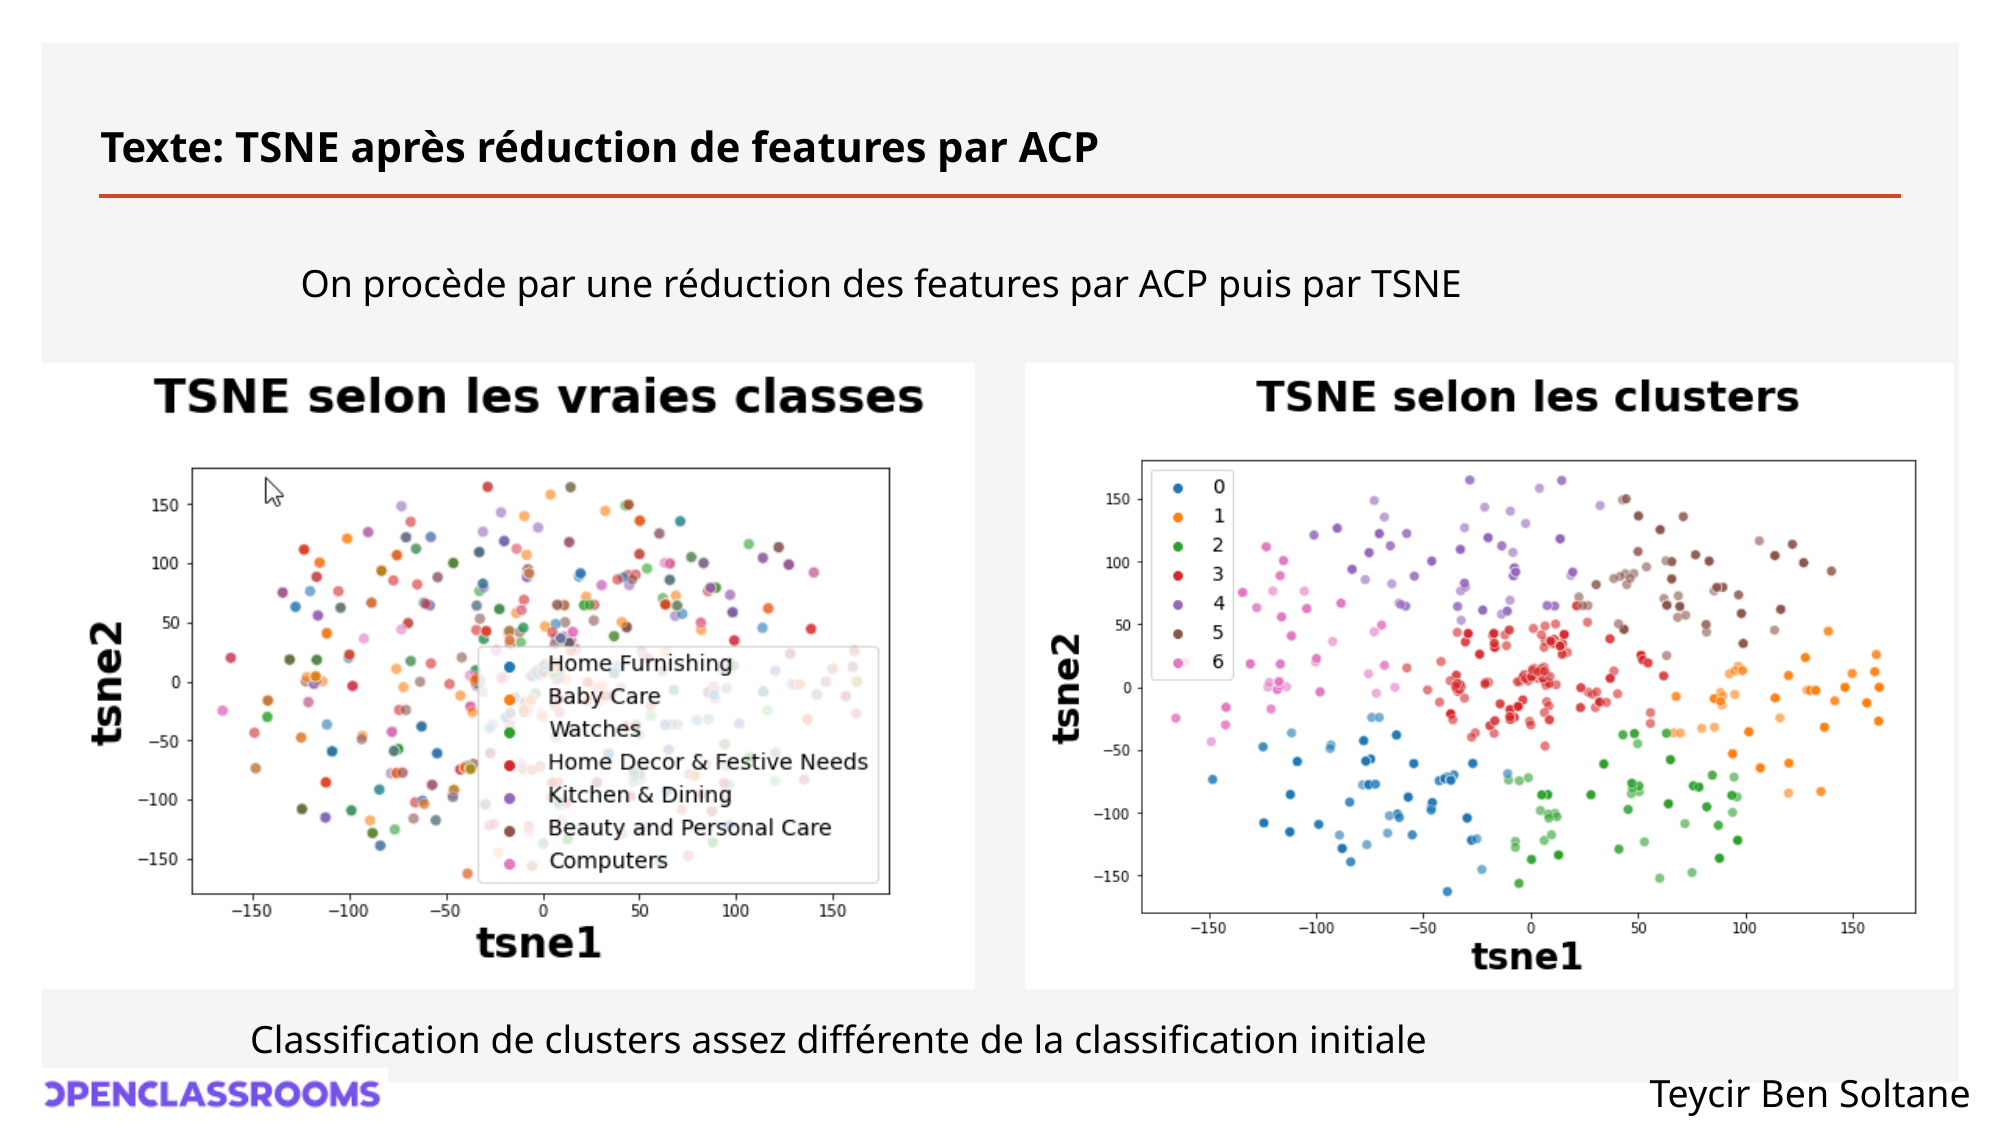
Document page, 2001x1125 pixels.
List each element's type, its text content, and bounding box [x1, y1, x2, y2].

text_box Classification de clusters assez différente de la classification initiale [235, 1008, 1813, 1069]
text_box Teycir Ben Soltane [1634, 1062, 2000, 1123]
text_box On procède par une réduction des features par ACP puis par TSNE [285, 252, 2000, 313]
title Texte: TSNE après réduction de features par ACP [85, 73, 1214, 179]
picture [37, 1068, 388, 1119]
picture [37, 363, 975, 989]
picture [1025, 363, 1954, 989]
